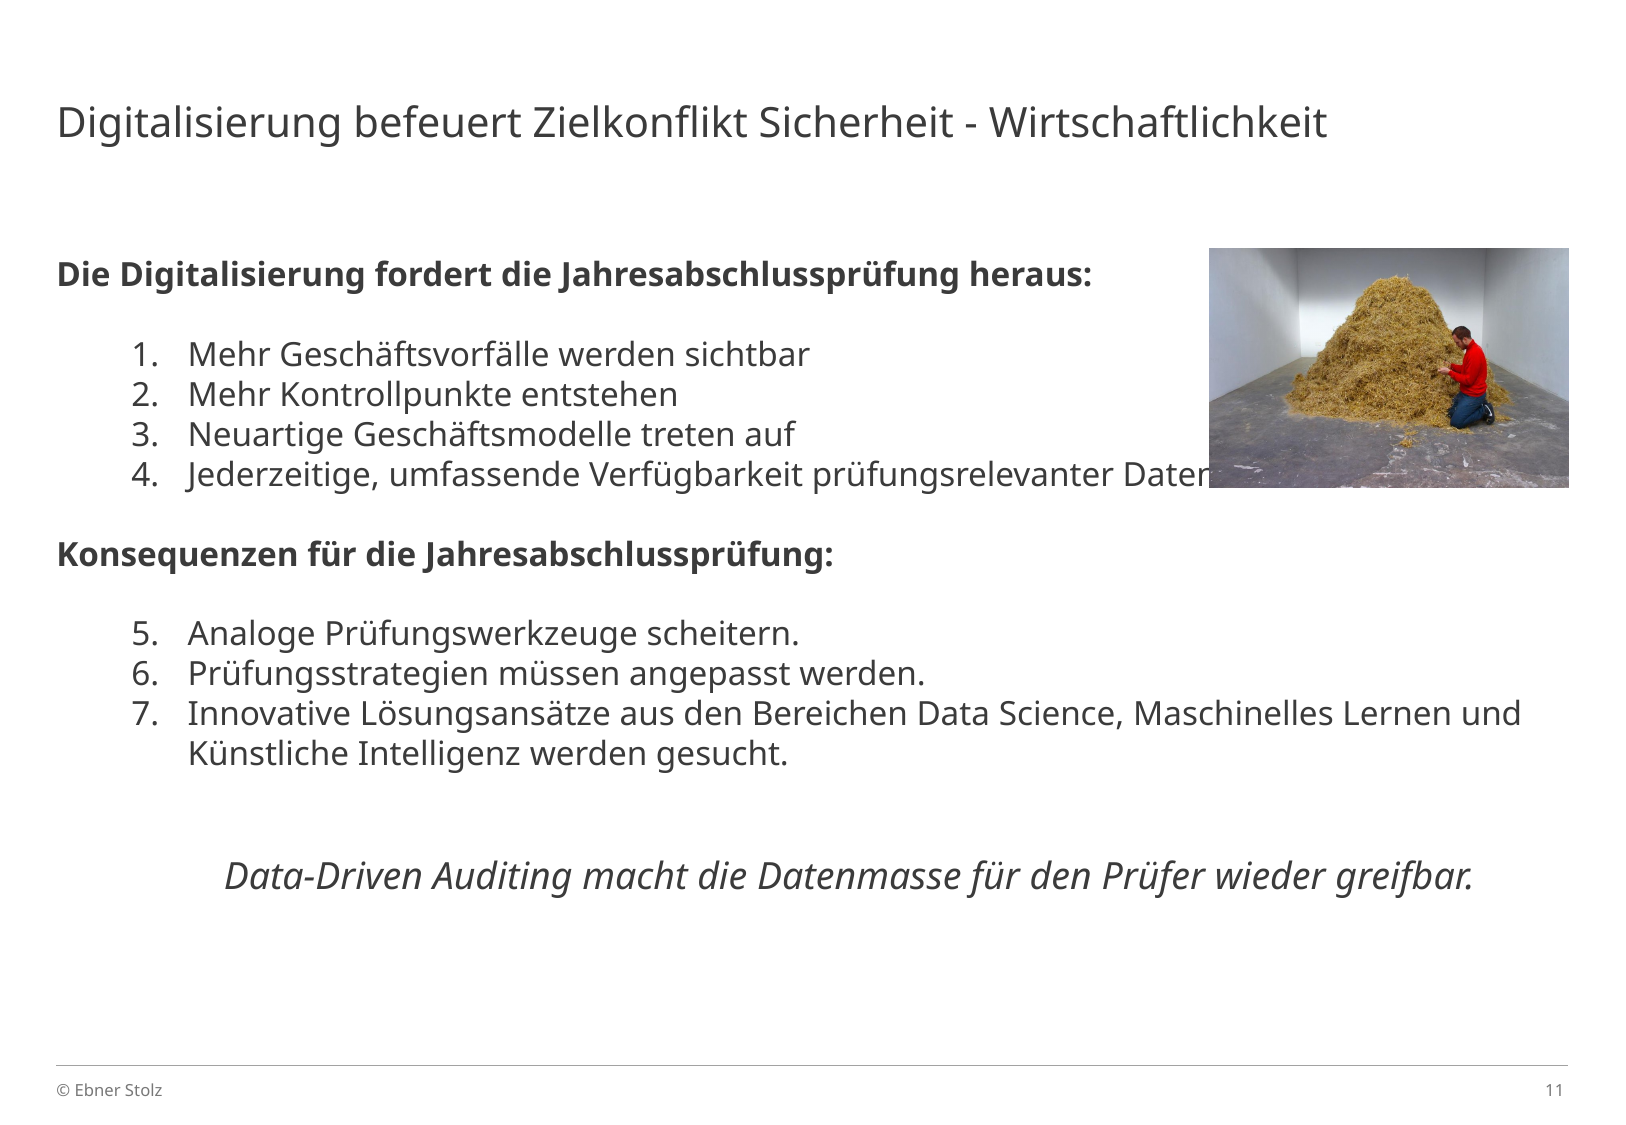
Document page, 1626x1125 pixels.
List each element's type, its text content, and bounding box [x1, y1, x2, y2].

text_box Die Digitalisierung fordert die Jahresabschlussprüfung heraus: Mehr Geschäftsvorfälle werden sichtbar Mehr Kontrollpunkte entstehen Neuartige Geschäftsmodelle treten auf Jederzeitige, umfassende Verfügbarkeit prüfungsrelevanter Daten Konsequenzen für die Jahresabschlussprüfung: Analoge Prüfungswerkzeuge scheitern. Prüfungsstrategien müssen angepasst werden. Innovative Lösungsansätze aus den Bereichen Data Science, Maschinelles Lernen und Künstliche Intelligenz werden gesucht. Data-Driven Auditing macht die Datenmasse für den Prüfer wieder greifbar. [56, 213, 1569, 1004]
title Digitalisierung befeuert Zielkonflikt Sicherheit - Wirtschaftlichkeit [56, 101, 1569, 191]
slide_number 11 [1521, 1082, 1569, 1101]
footer © Ebner Stolz [56, 1082, 537, 1101]
picture [1209, 248, 1569, 488]
